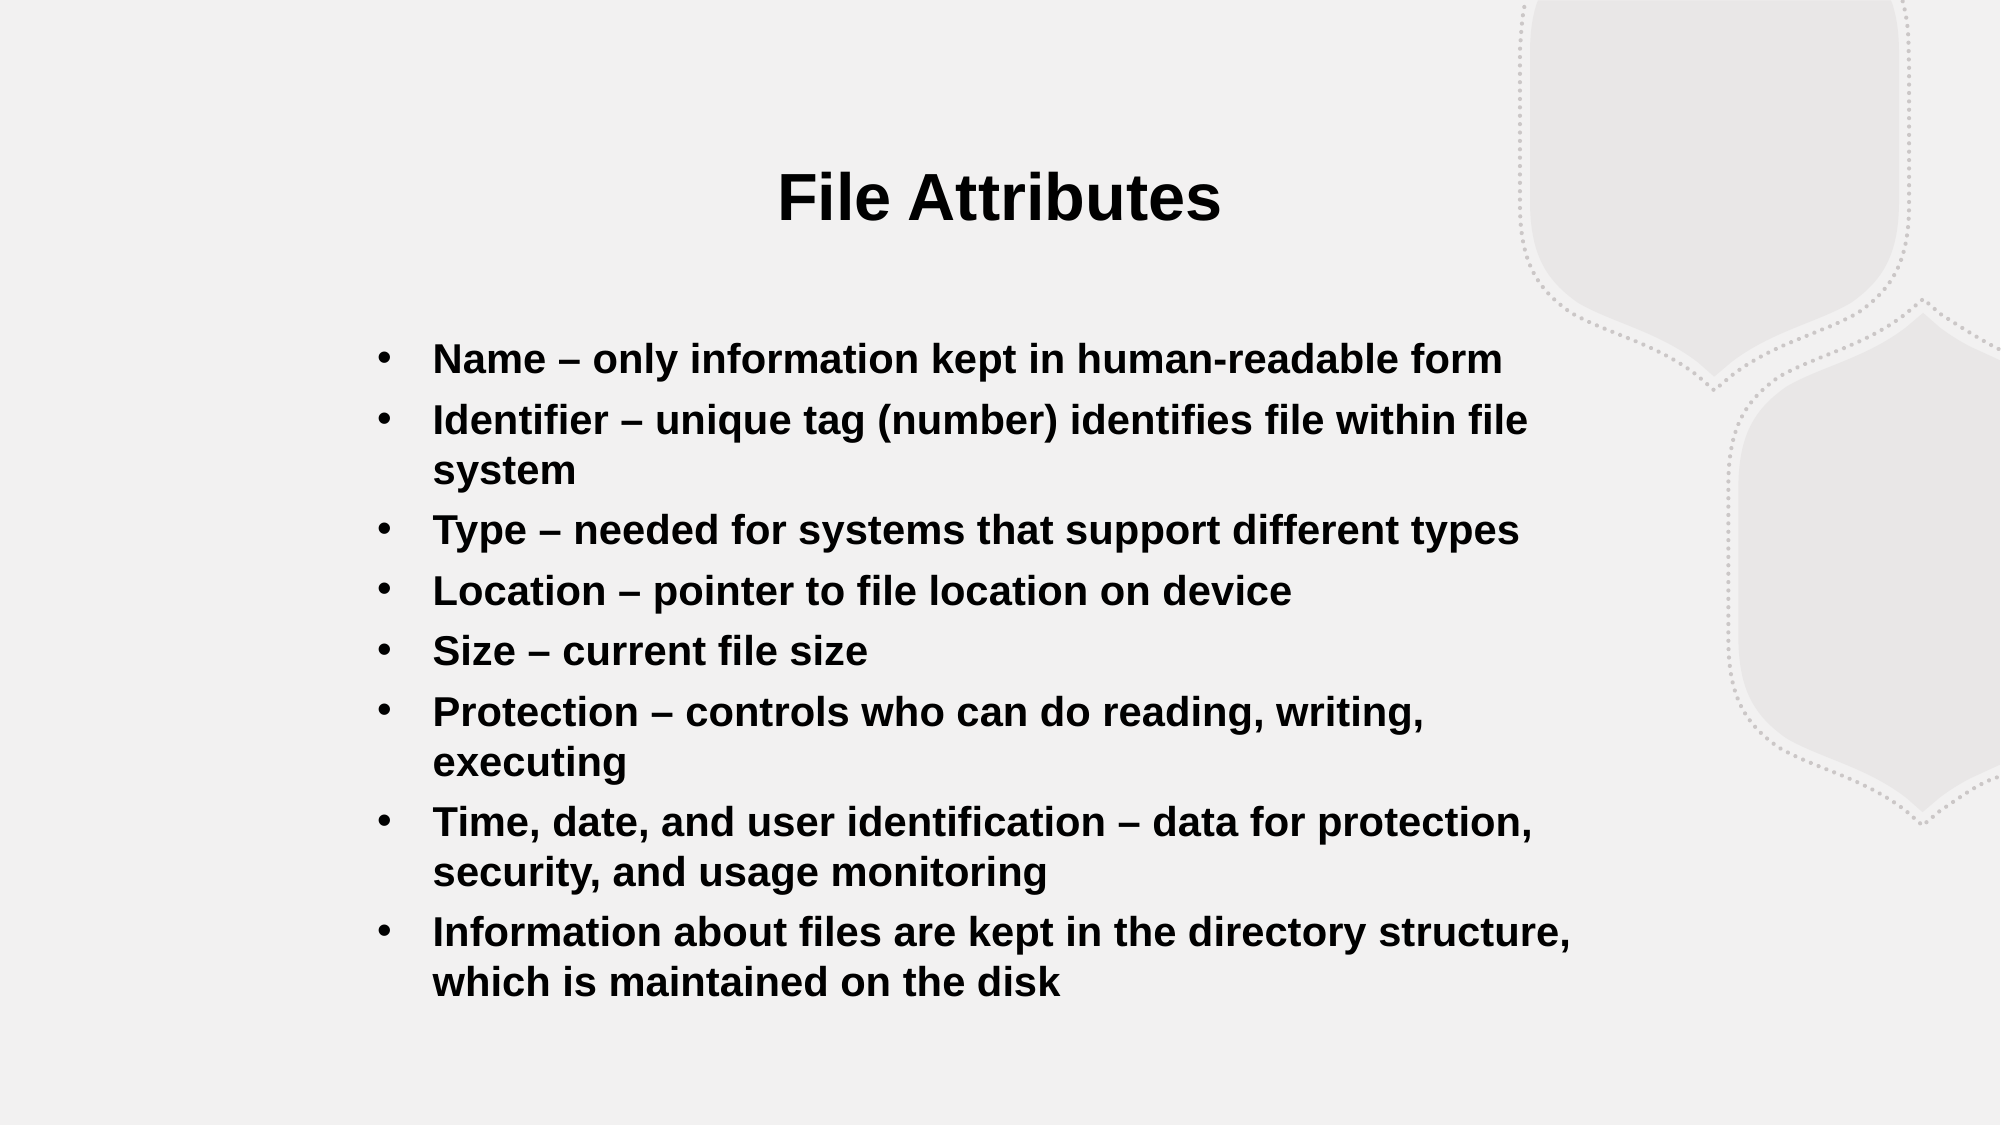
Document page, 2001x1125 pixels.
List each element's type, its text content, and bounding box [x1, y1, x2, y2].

text_box File Attributes [362, 99, 1638, 288]
text_box Name – only information kept in human-readable form Identifier – unique tag (number) identifies file within file system Type – needed for systems that support different types Location – pointer to file location on device Size – current file size Protection – controls who can do reading, writing, executing Time, date, and user identification – data for protection, security, and usage monitoring Information about files are kept in the directory structure, which is maintained on the disk [362, 324, 1638, 1000]
